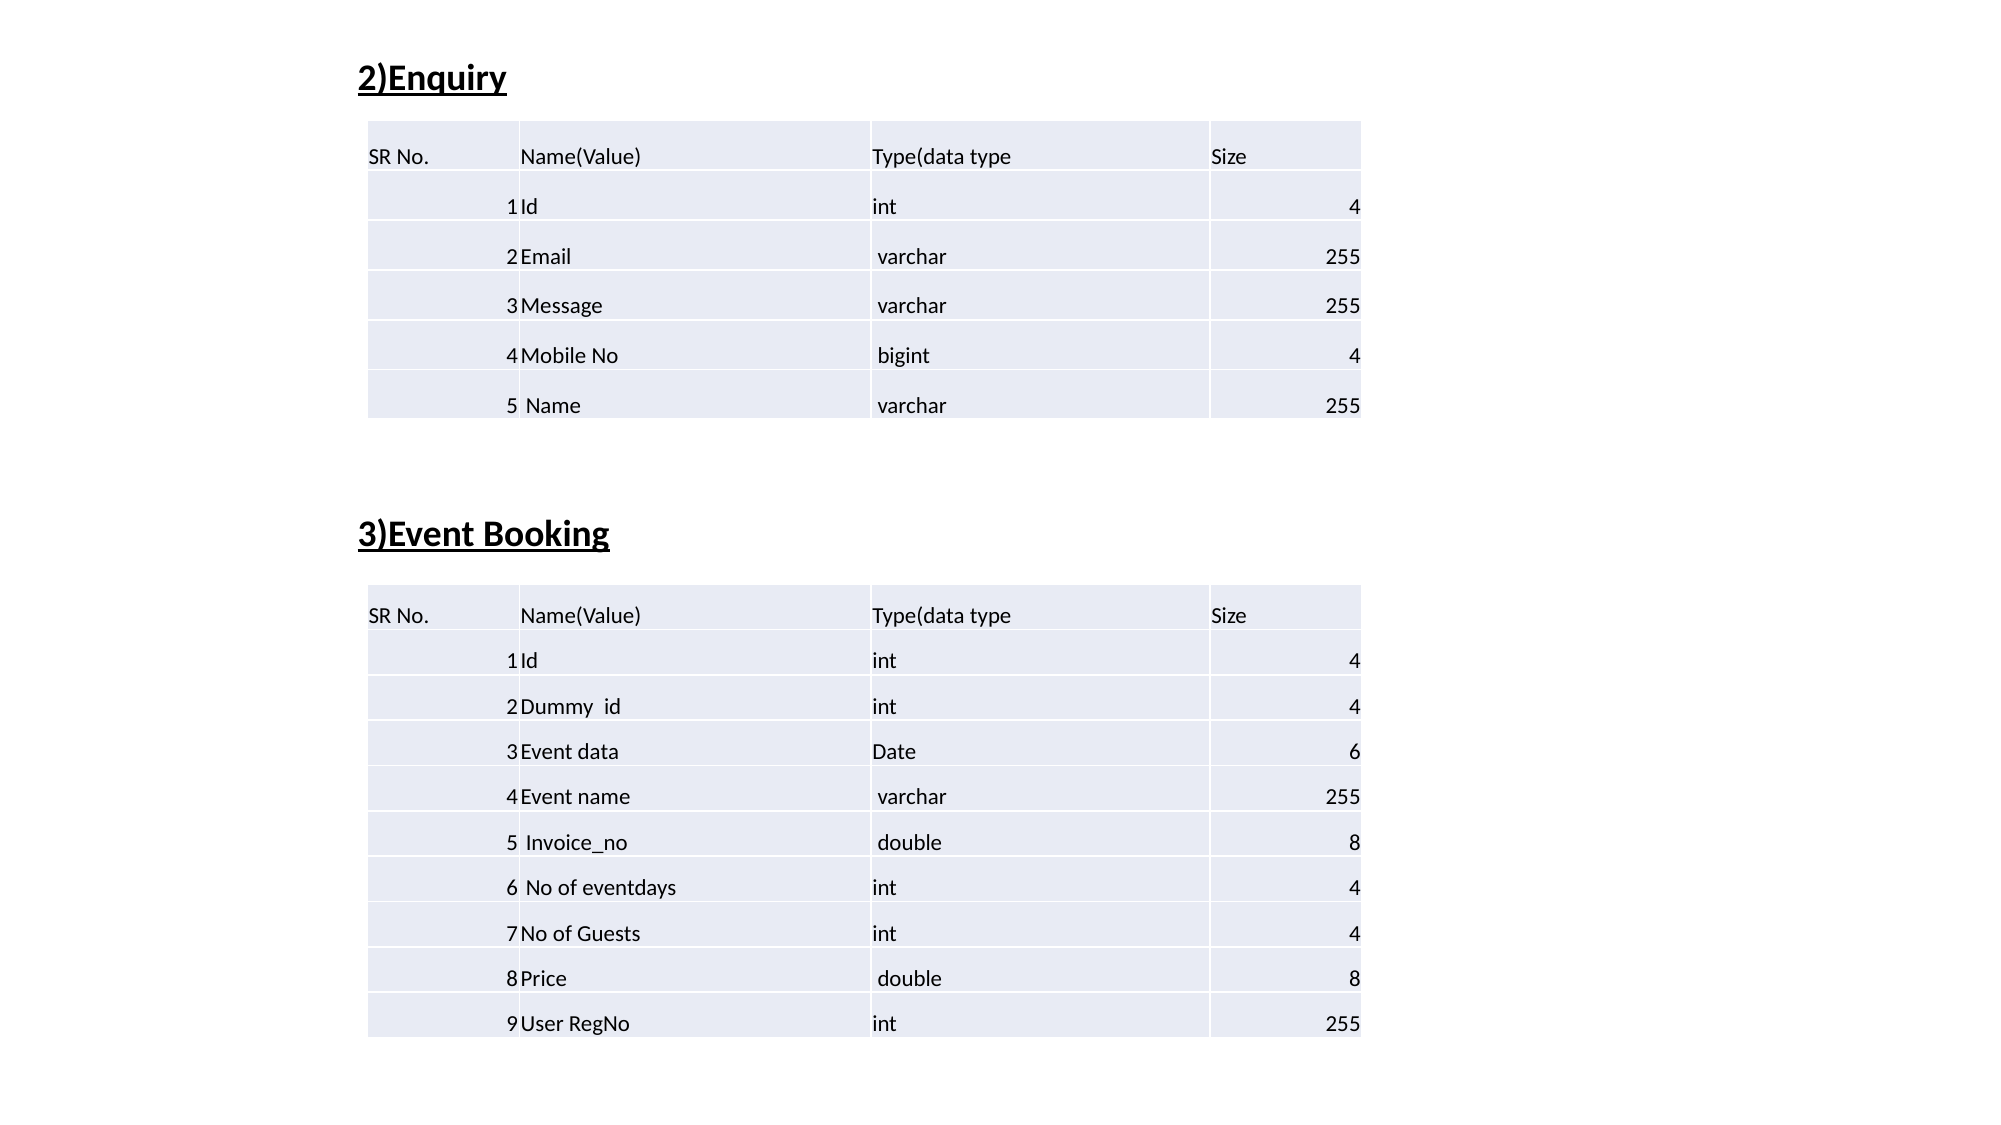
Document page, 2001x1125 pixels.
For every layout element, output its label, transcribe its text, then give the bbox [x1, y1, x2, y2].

table_header Type(data type [872, 121, 1209, 169]
table_cell No of Guests [520, 902, 870, 946]
table_cell User RegNo [520, 993, 870, 1037]
table_cell int [872, 857, 1209, 901]
table_header Name(Value) [520, 585, 870, 629]
table_cell 1 [368, 171, 519, 219]
table_cell 6 [1211, 721, 1361, 765]
table_cell int [872, 630, 1209, 674]
table_cell 4 [1211, 171, 1361, 219]
table_cell varchar [872, 766, 1209, 810]
table_cell No of eventdays [520, 857, 870, 901]
table_cell 2 [368, 676, 519, 719]
table_cell int [872, 902, 1209, 946]
table_cell 4 [368, 321, 519, 369]
table_cell 1 [368, 630, 519, 674]
table_header Type(data type [872, 585, 1209, 629]
table_cell 4 [1211, 676, 1361, 719]
table_cell 4 [368, 766, 519, 810]
table_header SR No. [368, 585, 519, 629]
table_cell Date [872, 721, 1209, 765]
table_cell Email [520, 221, 870, 269]
table_cell 7 [368, 902, 519, 946]
table_cell Name [520, 370, 870, 418]
table_cell 3 [368, 271, 519, 319]
table_cell Price [520, 948, 870, 991]
table_cell 2 [368, 221, 519, 269]
table_cell Mobile No [520, 321, 870, 369]
table_cell 4 [1211, 630, 1361, 674]
table_cell varchar [872, 221, 1209, 269]
table_cell 255 [1211, 993, 1361, 1037]
table_cell 3 [368, 721, 519, 765]
table_cell bigint [872, 321, 1209, 369]
table_cell Id [520, 630, 870, 674]
table_cell 255 [1211, 370, 1361, 418]
table_cell Message [520, 271, 870, 319]
table_header SR No. [368, 151, 519, 169]
table_cell 5 [368, 812, 519, 855]
table_cell Invoice_no [520, 812, 870, 855]
table_cell 4 [1211, 321, 1361, 369]
table_header Size [1211, 585, 1361, 629]
table_cell Id [520, 171, 870, 219]
table_cell int [872, 993, 1209, 1037]
table_cell 255 [1211, 221, 1361, 269]
table_cell double [872, 812, 1209, 855]
table_header Size [1211, 121, 1361, 169]
table_cell 8 [368, 948, 519, 991]
table_cell 4 [1211, 857, 1361, 901]
table_cell 6 [368, 857, 519, 901]
table_cell 255 [1211, 766, 1361, 810]
table_cell 8 [1211, 948, 1361, 991]
table_cell int [872, 676, 1209, 719]
text_box 3)Event Booking [342, 501, 798, 562]
table_cell varchar [872, 271, 1209, 319]
table_cell Dummy id [520, 676, 870, 719]
table_cell Event name [520, 766, 870, 810]
table_cell 255 [1211, 271, 1361, 319]
table_cell 8 [1211, 812, 1361, 855]
table_cell double [872, 948, 1209, 991]
table_header Name(Value) [520, 121, 870, 169]
table_cell 5 [368, 370, 519, 418]
table_cell int [872, 171, 1209, 219]
table_cell 9 [368, 993, 519, 1037]
table_cell Event data [520, 721, 870, 765]
text_box 2)Enquiry [342, 46, 607, 151]
table_cell varchar [872, 370, 1209, 418]
table_cell 4 [1211, 902, 1361, 946]
